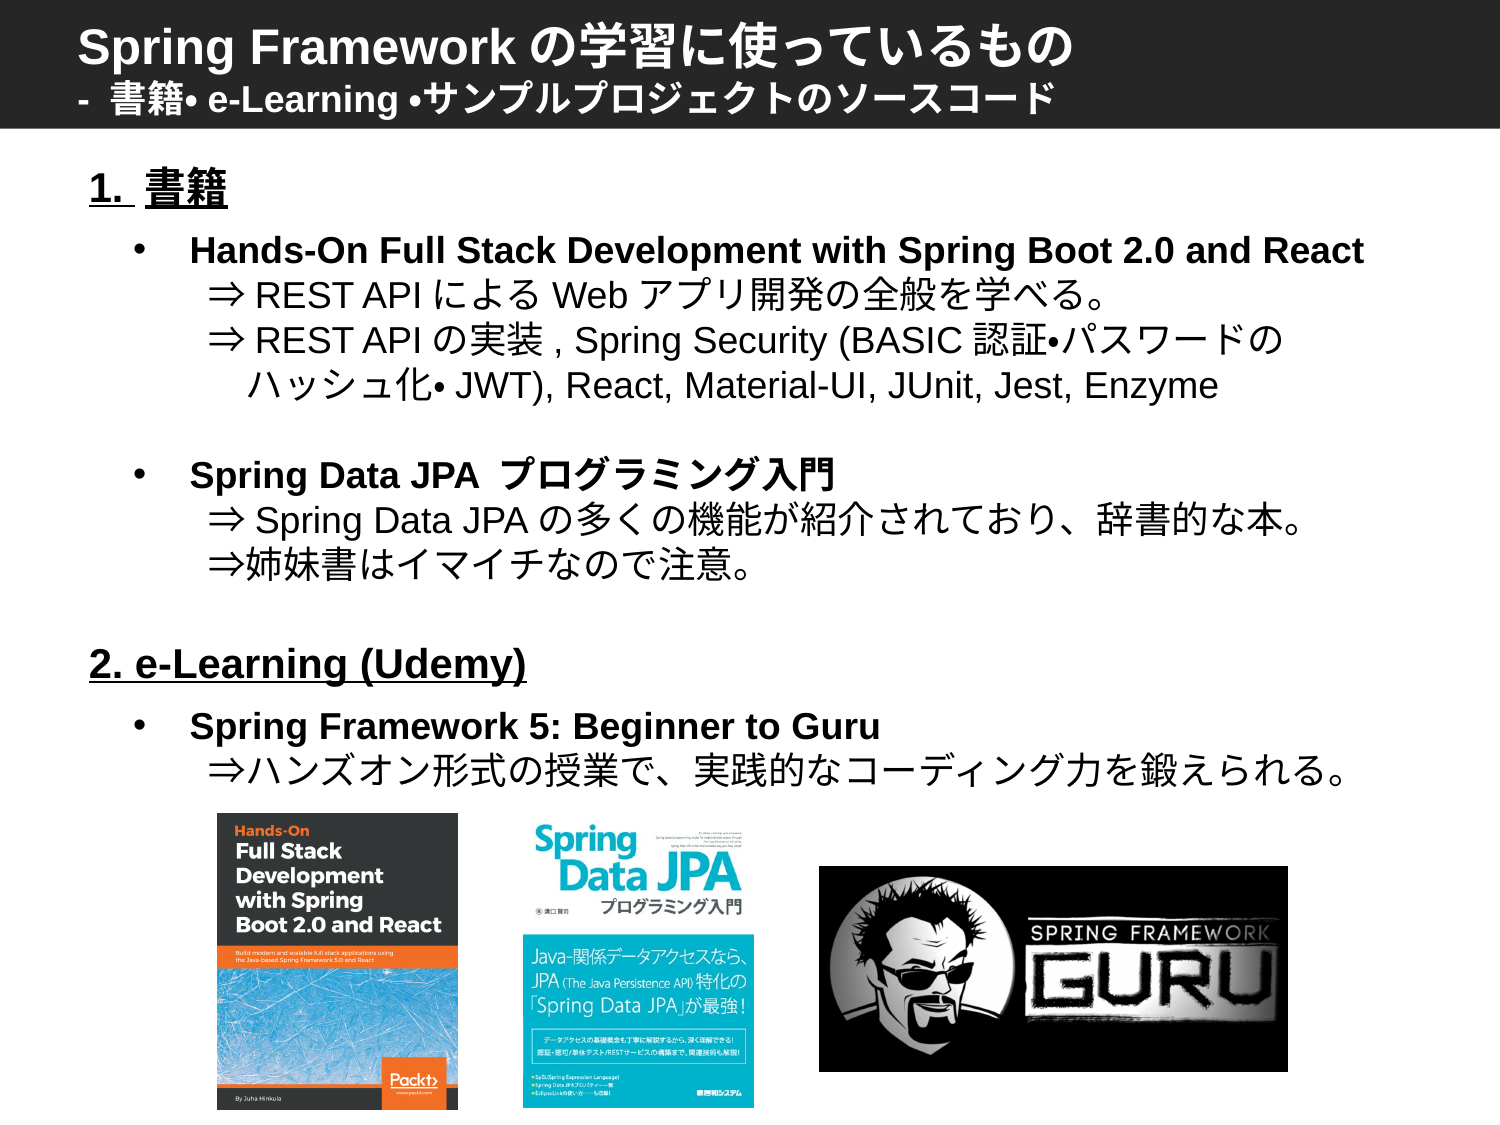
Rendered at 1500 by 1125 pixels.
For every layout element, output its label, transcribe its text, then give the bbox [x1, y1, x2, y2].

picture [217, 813, 458, 1110]
text_box Spring Frameworkの学習に使っているもの - 書籍・e-Learning・サンプルプロジェクトのソースコード [62, 7, 1428, 128]
text_box Spring Framework 5: Beginner to Guru ⇒ハンズオン形式の授業で、実践的なコーディング力を鍛えられる。 [118, 694, 1404, 800]
text_box [0, 0, 1500, 130]
picture [523, 811, 754, 1108]
text_box Hands-On Full Stack Development with Spring Boot 2.0 and React ⇒REST APIによるWebアプリ開発の全般を学べる。 ⇒REST APIの実装, Spring Security (BASIC認証・パスワードの ハッシュ化・JWT), React, Material-UI, JUnit, Jest, Enzyme Spring Data JPA プログラミング入門 ⇒Spring Data JPAの多くの機能が紹介されており、辞書的な本。 ⇒姉妹書はイマイチなので注意。 [118, 218, 1404, 594]
picture [819, 866, 1288, 1072]
text_box 2. e-Learning (Udemy) [73, 628, 575, 694]
text_box 1. 書籍 [73, 153, 439, 218]
